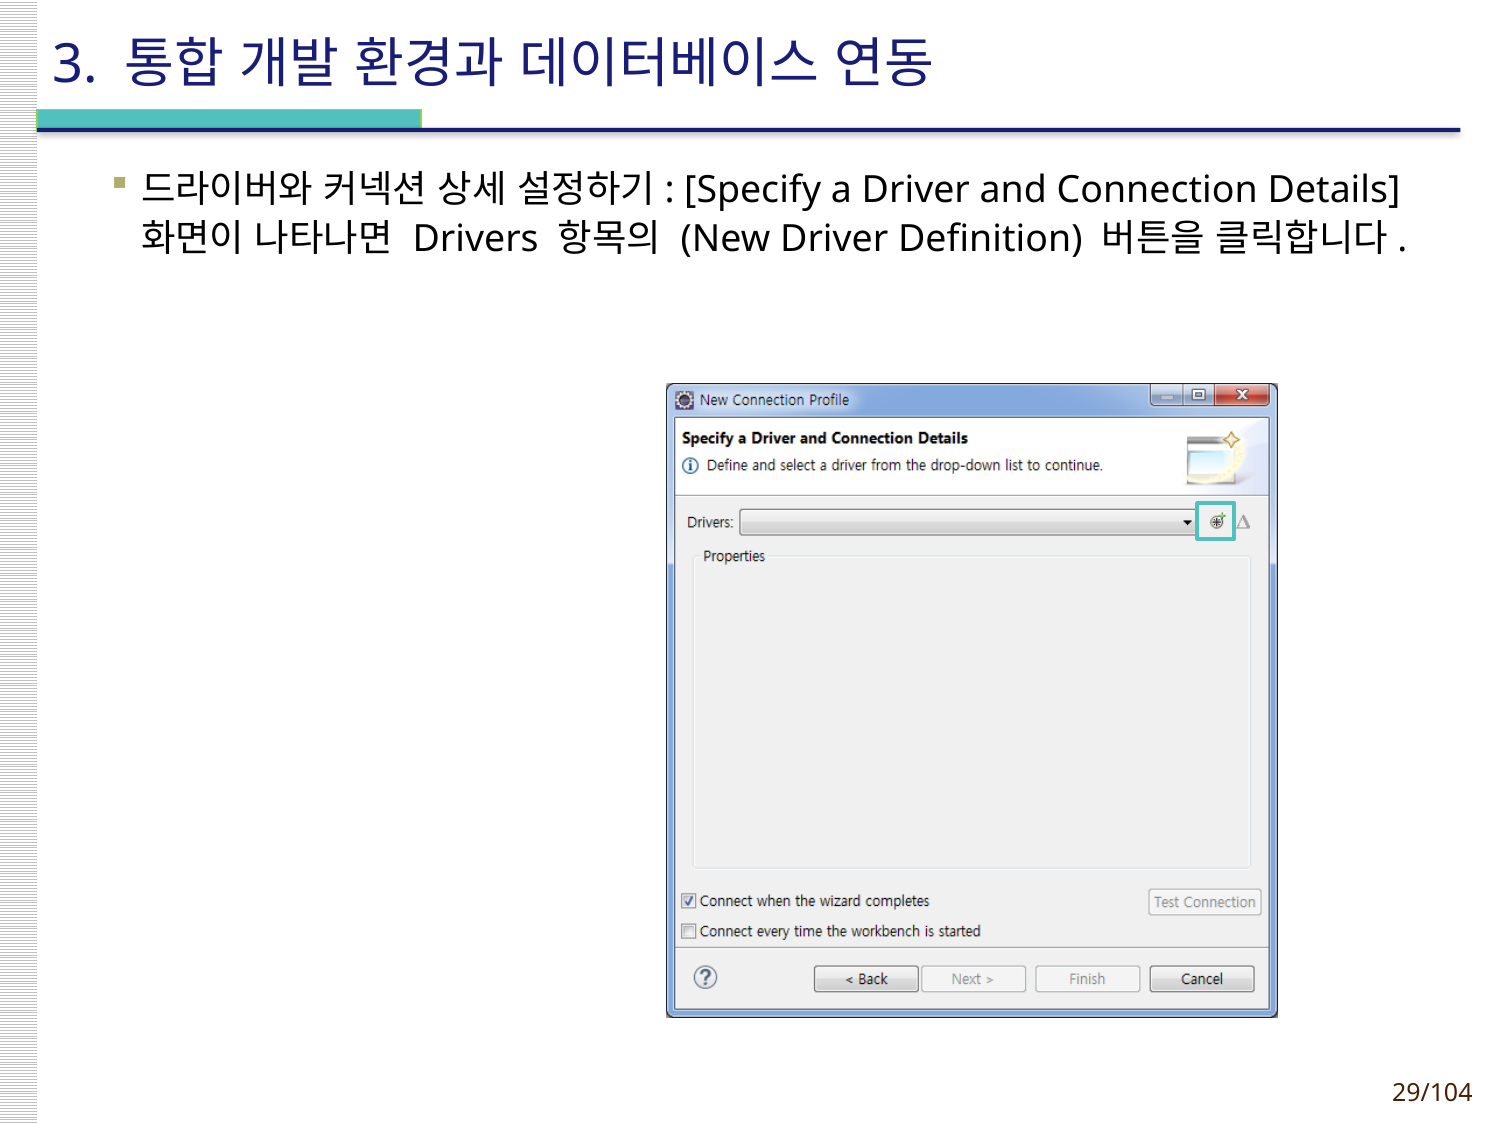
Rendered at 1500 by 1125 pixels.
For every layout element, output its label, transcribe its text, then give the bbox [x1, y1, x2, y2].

title 3. 통합 개발 환경과 데이터베이스 연동 [37, 13, 1278, 109]
list 드라이버와 커넥션 상세 설정하기: [Specify a Driver and Connection Details] 화면이 나타나면 Drivers 항목의 (New Driver Definition) 버튼을 클릭합니다. [37, 152, 1463, 1091]
picture [666, 383, 1278, 1018]
